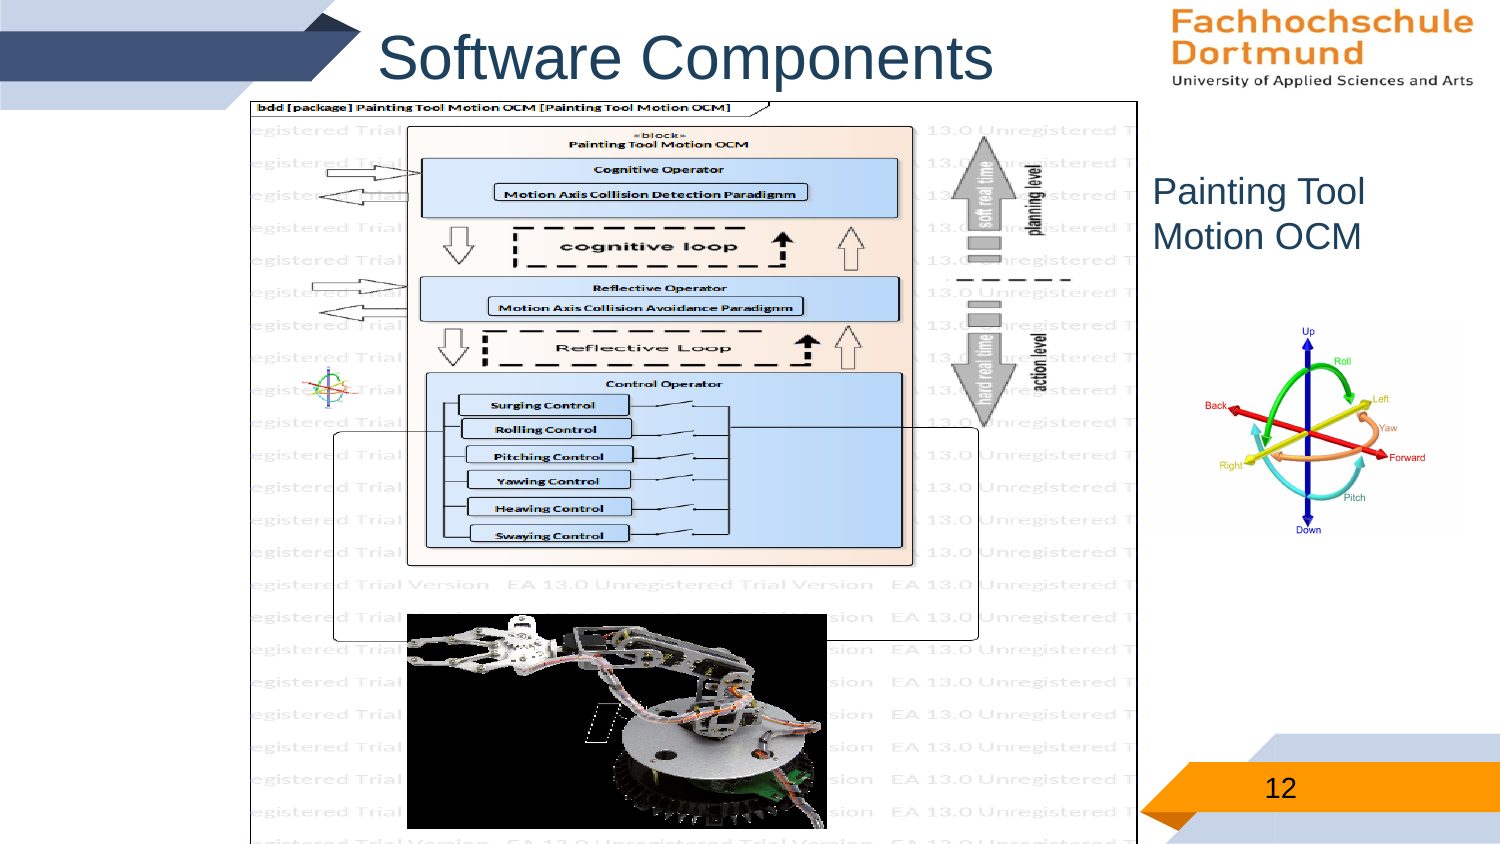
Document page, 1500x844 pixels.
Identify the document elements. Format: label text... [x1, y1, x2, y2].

picture [249, 100, 1138, 844]
slide_number 12 [1249, 760, 1494, 813]
picture [1142, 325, 1461, 536]
picture [1162, 0, 1488, 101]
text_box Software Components [362, 9, 1157, 100]
text_box Painting Tool Motion OCM [1141, 159, 1402, 265]
